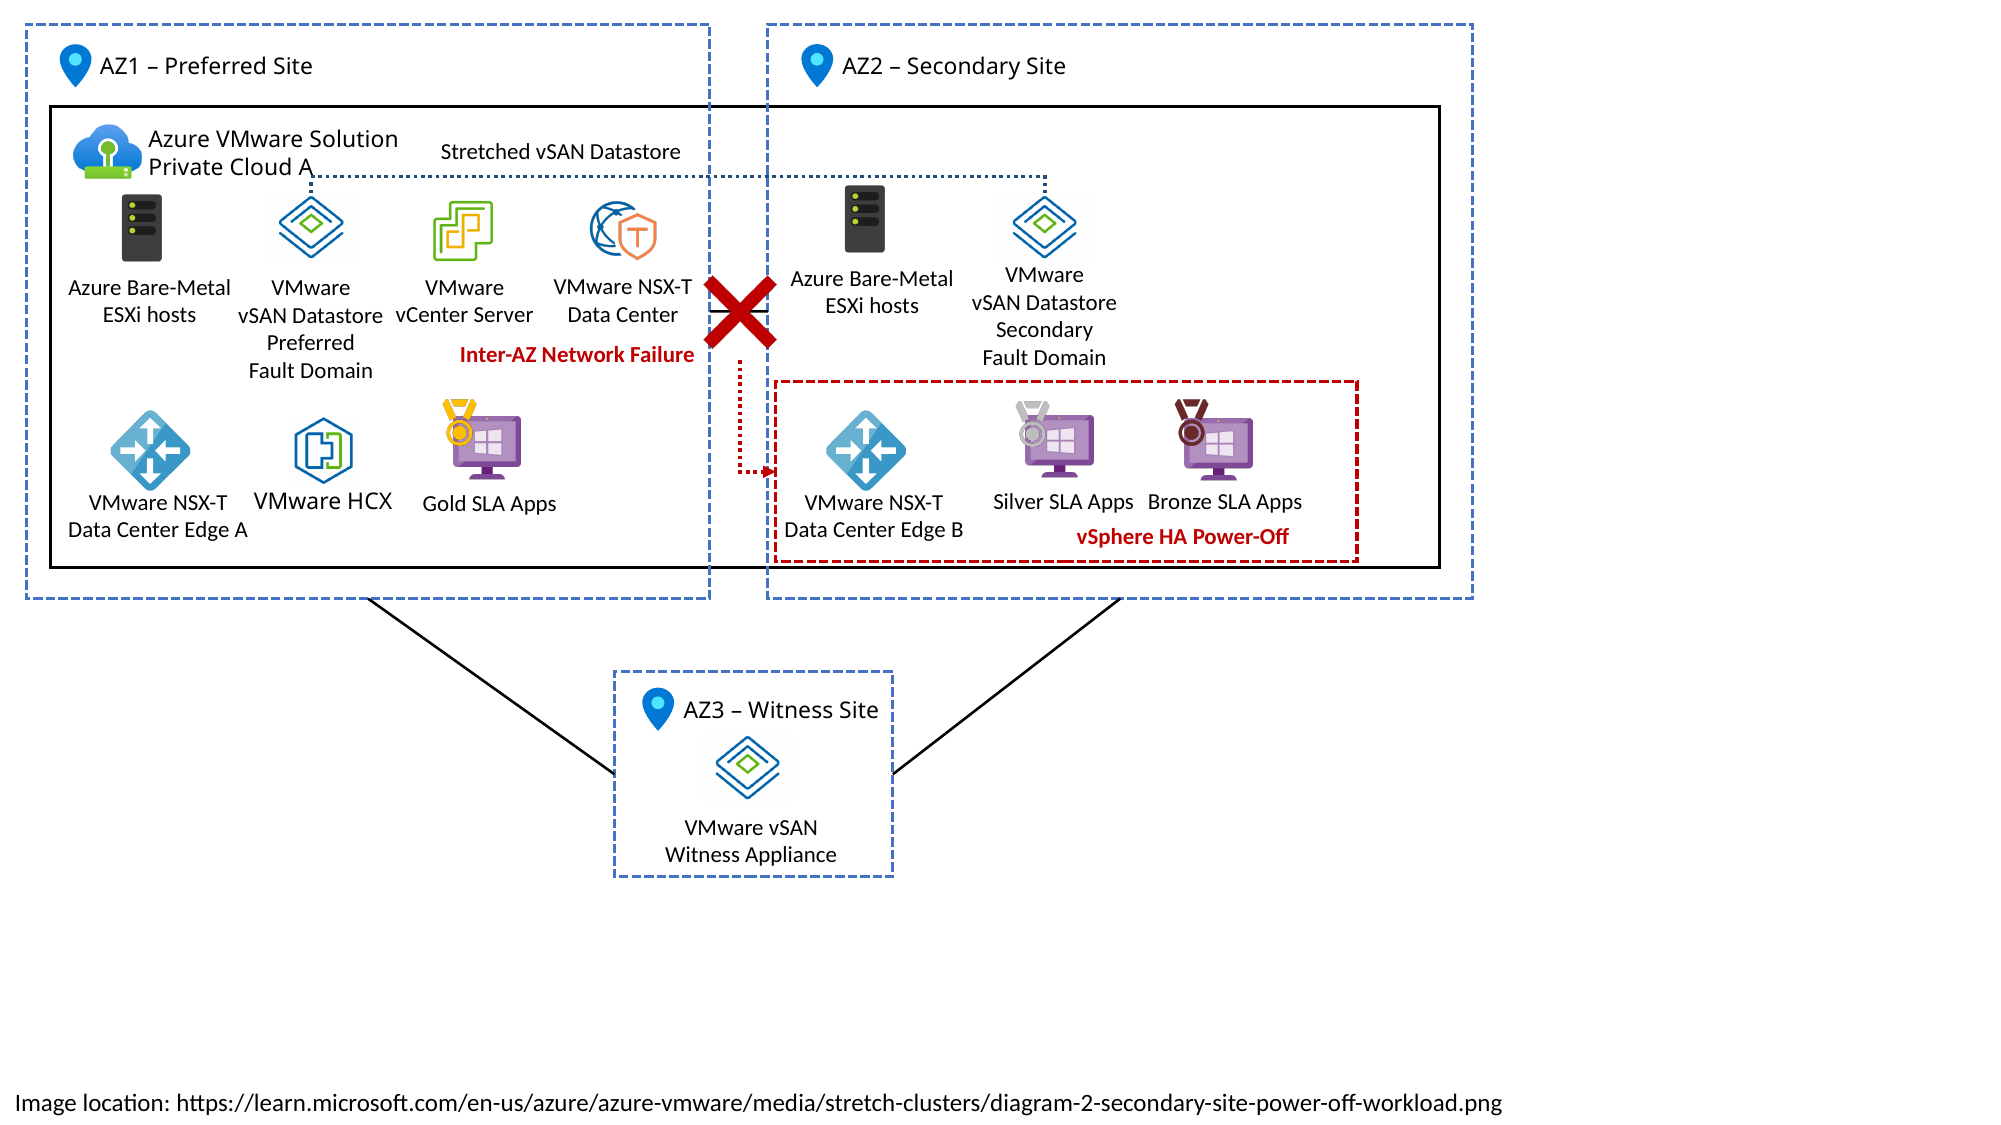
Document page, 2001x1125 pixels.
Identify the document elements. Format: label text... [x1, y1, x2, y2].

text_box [26, 24, 1473, 877]
text_box Image location: https://learn.microsoft.com/en-us/azure/azure-vmware/media/stretch-clusters/diagram-2-secondary-site-power-off-workload.png [0, 1079, 1657, 1125]
